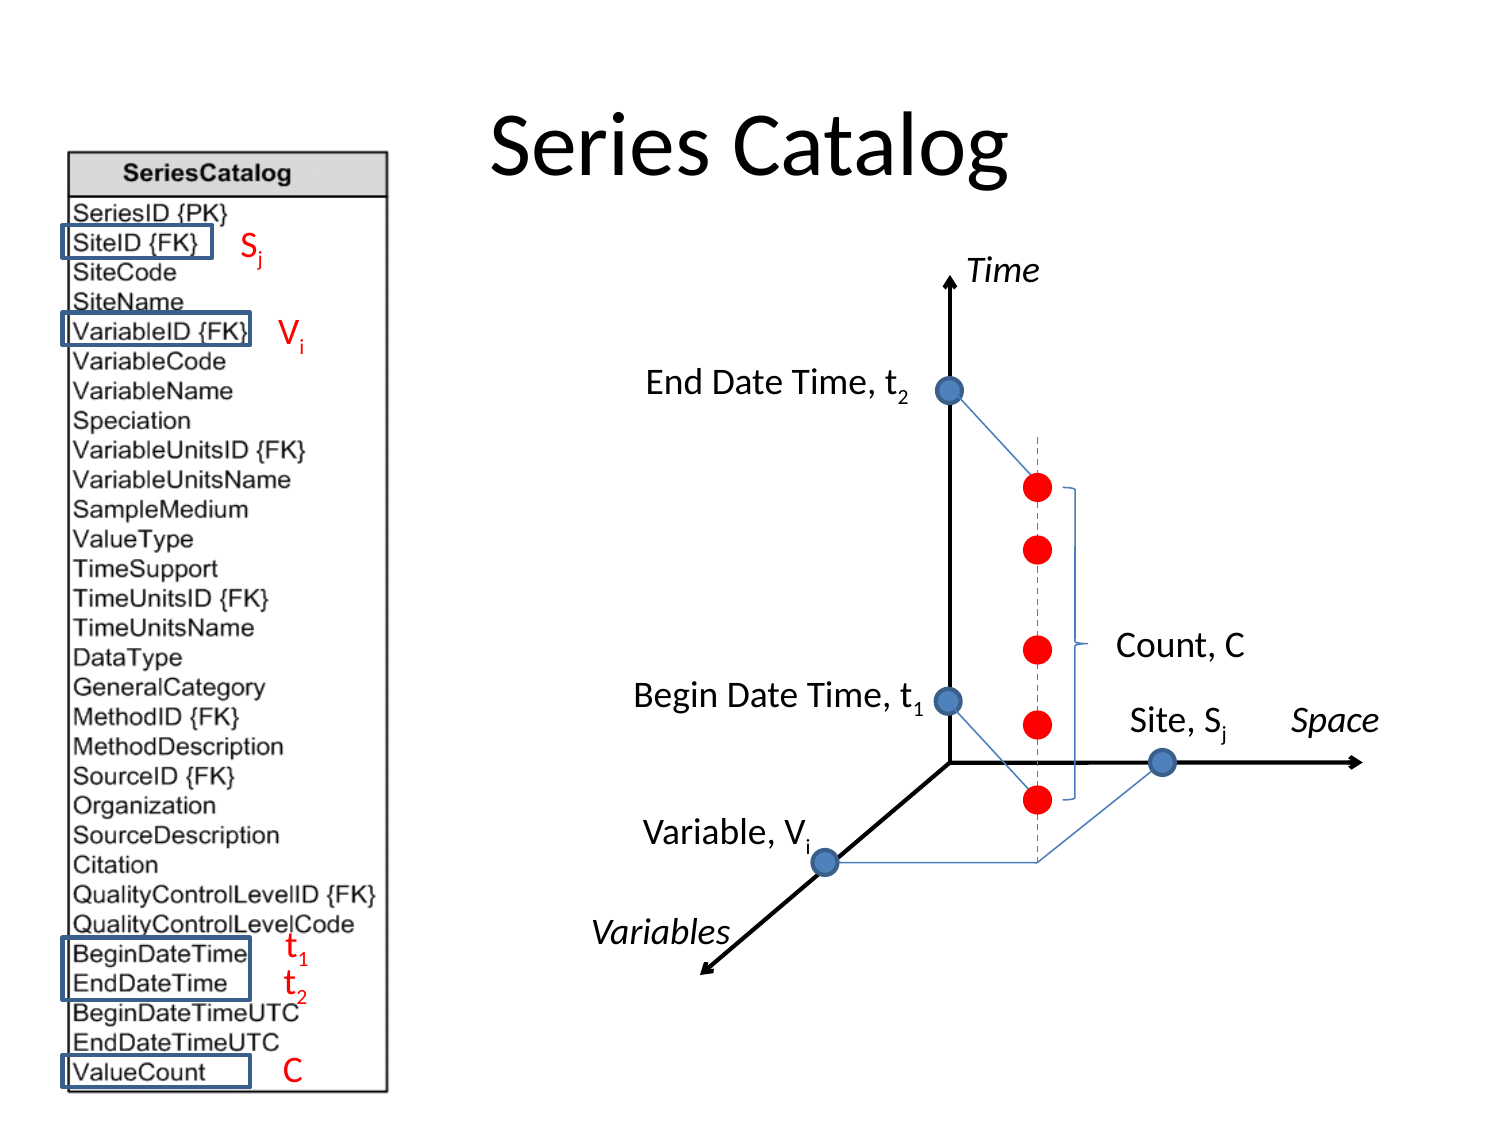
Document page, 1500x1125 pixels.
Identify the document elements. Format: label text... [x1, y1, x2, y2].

picture [62, 149, 401, 1101]
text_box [574, 237, 1397, 976]
title Series Catalog [75, 45, 1425, 233]
